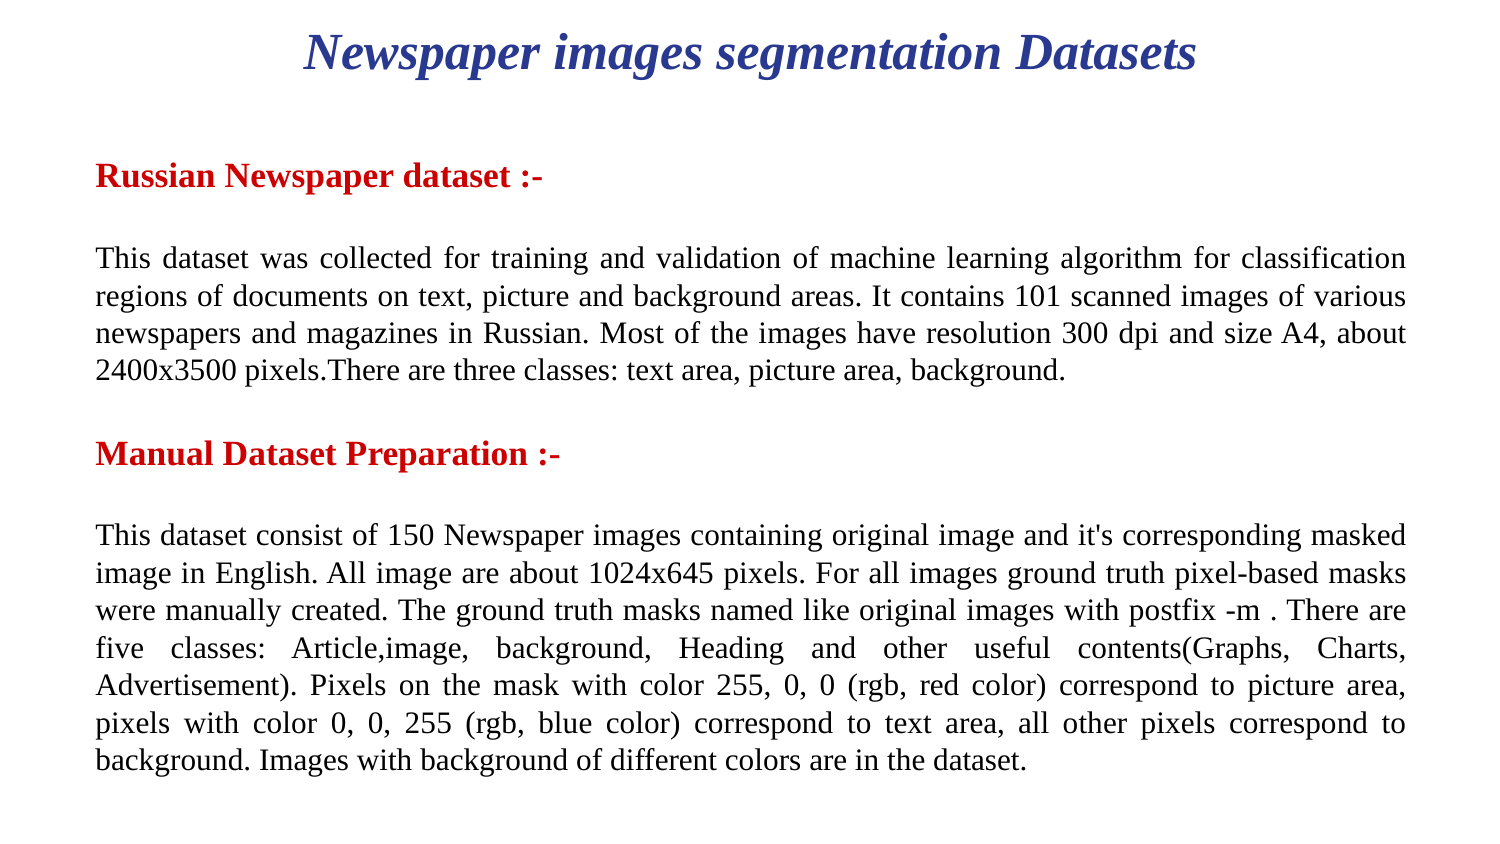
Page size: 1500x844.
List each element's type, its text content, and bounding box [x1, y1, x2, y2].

list Russian Newspaper dataset :- This dataset was collected for training and validation of machine learning algorithm for classification regions of documents on text, picture and background areas. It contains 101 scanned images of various newspapers and magazines in Russian. Most of the images have resolution 300 dpi and size A4, about 2400x3500 pixels.There are three classes: text area, picture area, background. Manual Dataset Preparation :- This dataset consist of 150 Newspaper images containing original image and it's corresponding masked image in English. All image are about 1024x645 pixels. For all images ground truth pixel-based masks were manually created. The ground truth masks named like original images with postfix -m . There are five classes: Article,image, background, Heading and other useful contents(Graphs, Charts, Advertisement). Pixels on the mask with color 255, 0, 0 (rgb, red color) correspond to picture area, pixels with color 0, 0, 255 (rgb, blue color) correspond to text area, all other pixels correspond to background. Images with background of different colors are in the dataset. [80, 137, 1424, 791]
title Newspaper images segmentation Datasets [0, 0, 1460, 171]
